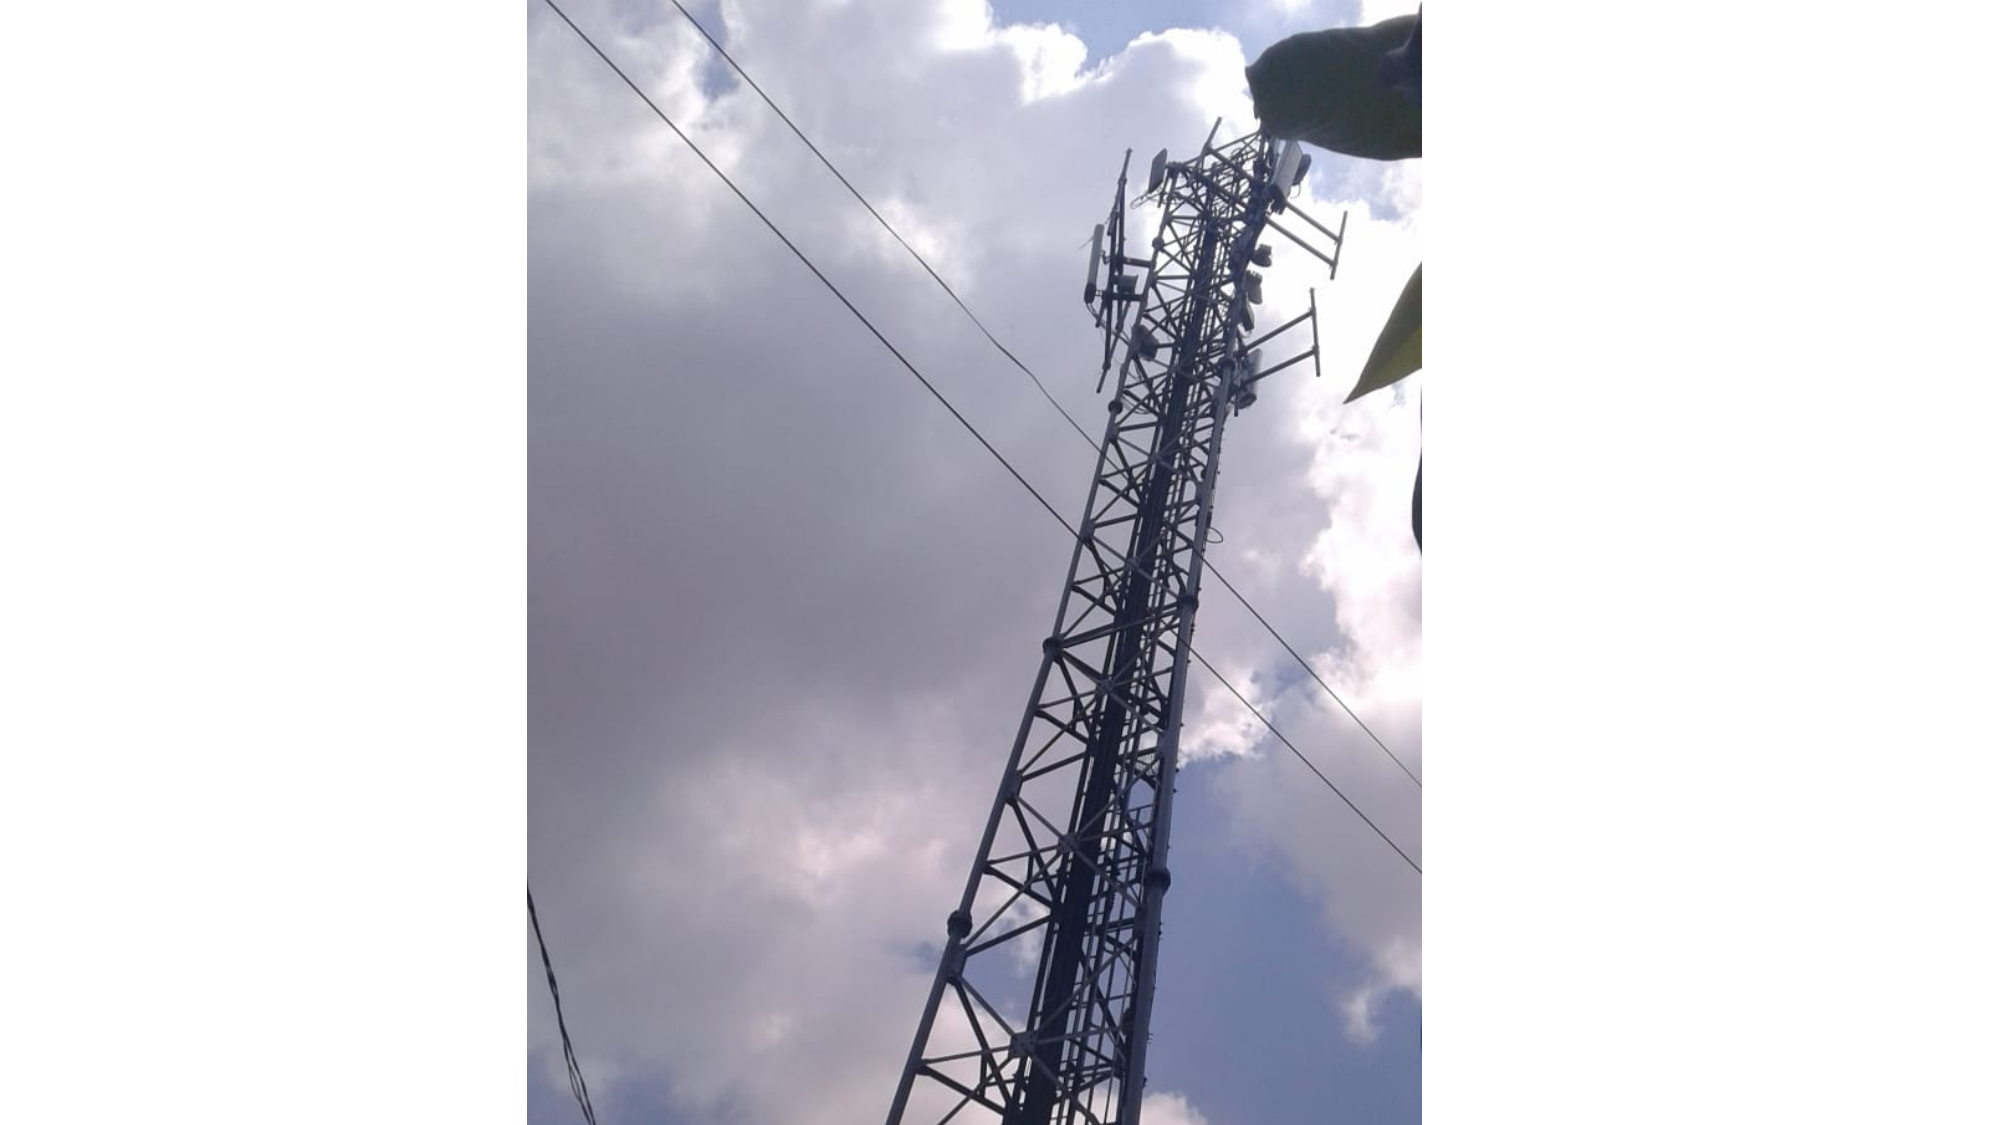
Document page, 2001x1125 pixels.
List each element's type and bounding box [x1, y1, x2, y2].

picture [527, 0, 1422, 1125]
